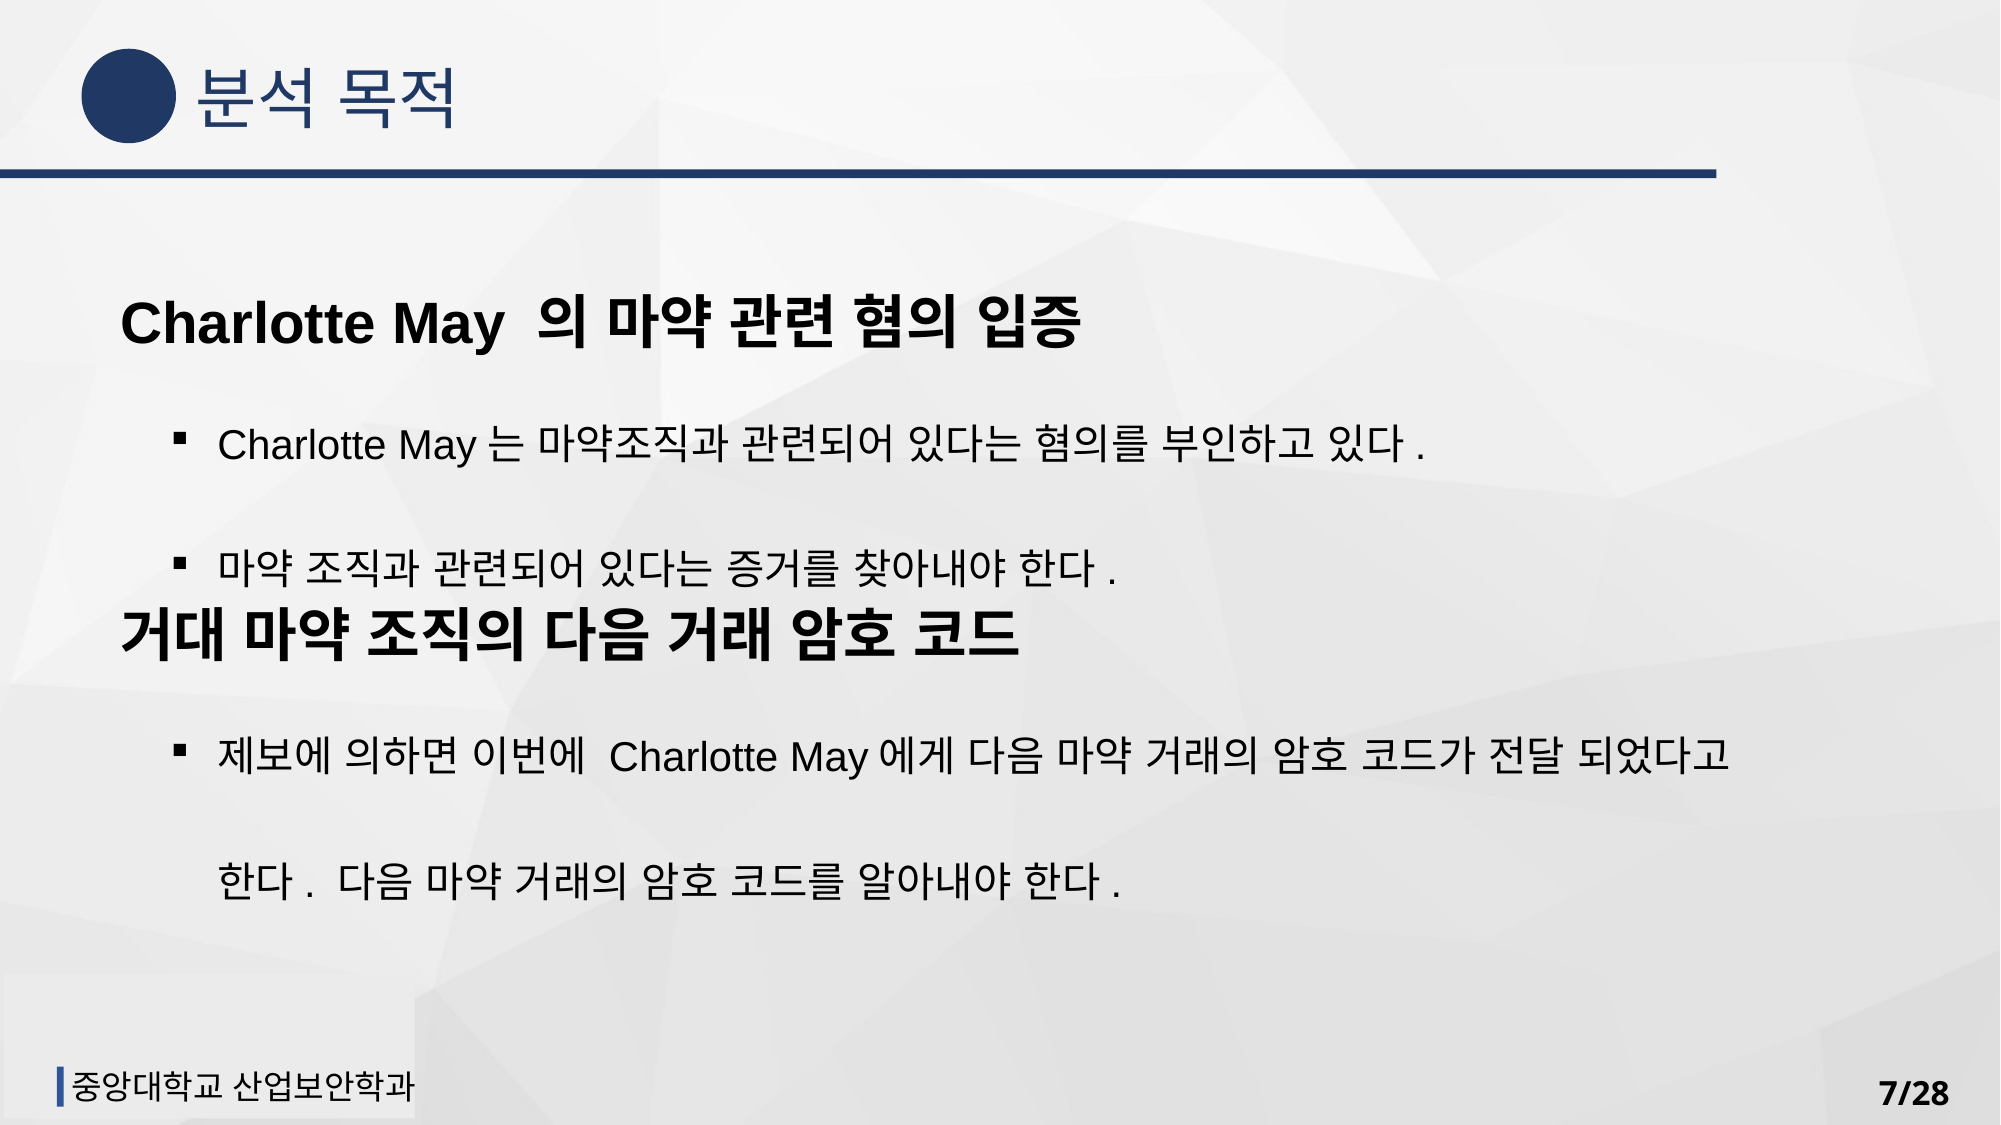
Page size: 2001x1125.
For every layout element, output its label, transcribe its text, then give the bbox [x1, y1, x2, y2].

text_box Charlotte May 의 마약 관련 혐의 입증 [105, 278, 1281, 363]
text_box [98, 134, 159, 145]
text_box 거대 마약 조직의 다음 거래 암호 코드 [105, 590, 1281, 676]
text_box [80, 68, 89, 124]
text_box [0, 168, 1717, 179]
picture [0, 0, 2001, 1125]
text_box 제보에 의하면 이번에 Charlotte May에게 다음 마약 거래의 암호 코드가 전달 되었다고 한다. 다음 마약 거래의 암호 코드를 알아내야 한다. [155, 647, 1790, 913]
text_box [97, 47, 160, 59]
text_box 02 [89, 59, 178, 134]
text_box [3, 974, 432, 1119]
text_box 분석 목적 [181, 49, 1321, 145]
slide_number 7/28 [1514, 1065, 1965, 1125]
text_box Charlotte May는 마약조직과 관련되어 있다는 혐의를 부인하고 있다. 마약 조직과 관련되어 있다는 증거를 찾아내야 한다. [155, 335, 1790, 601]
